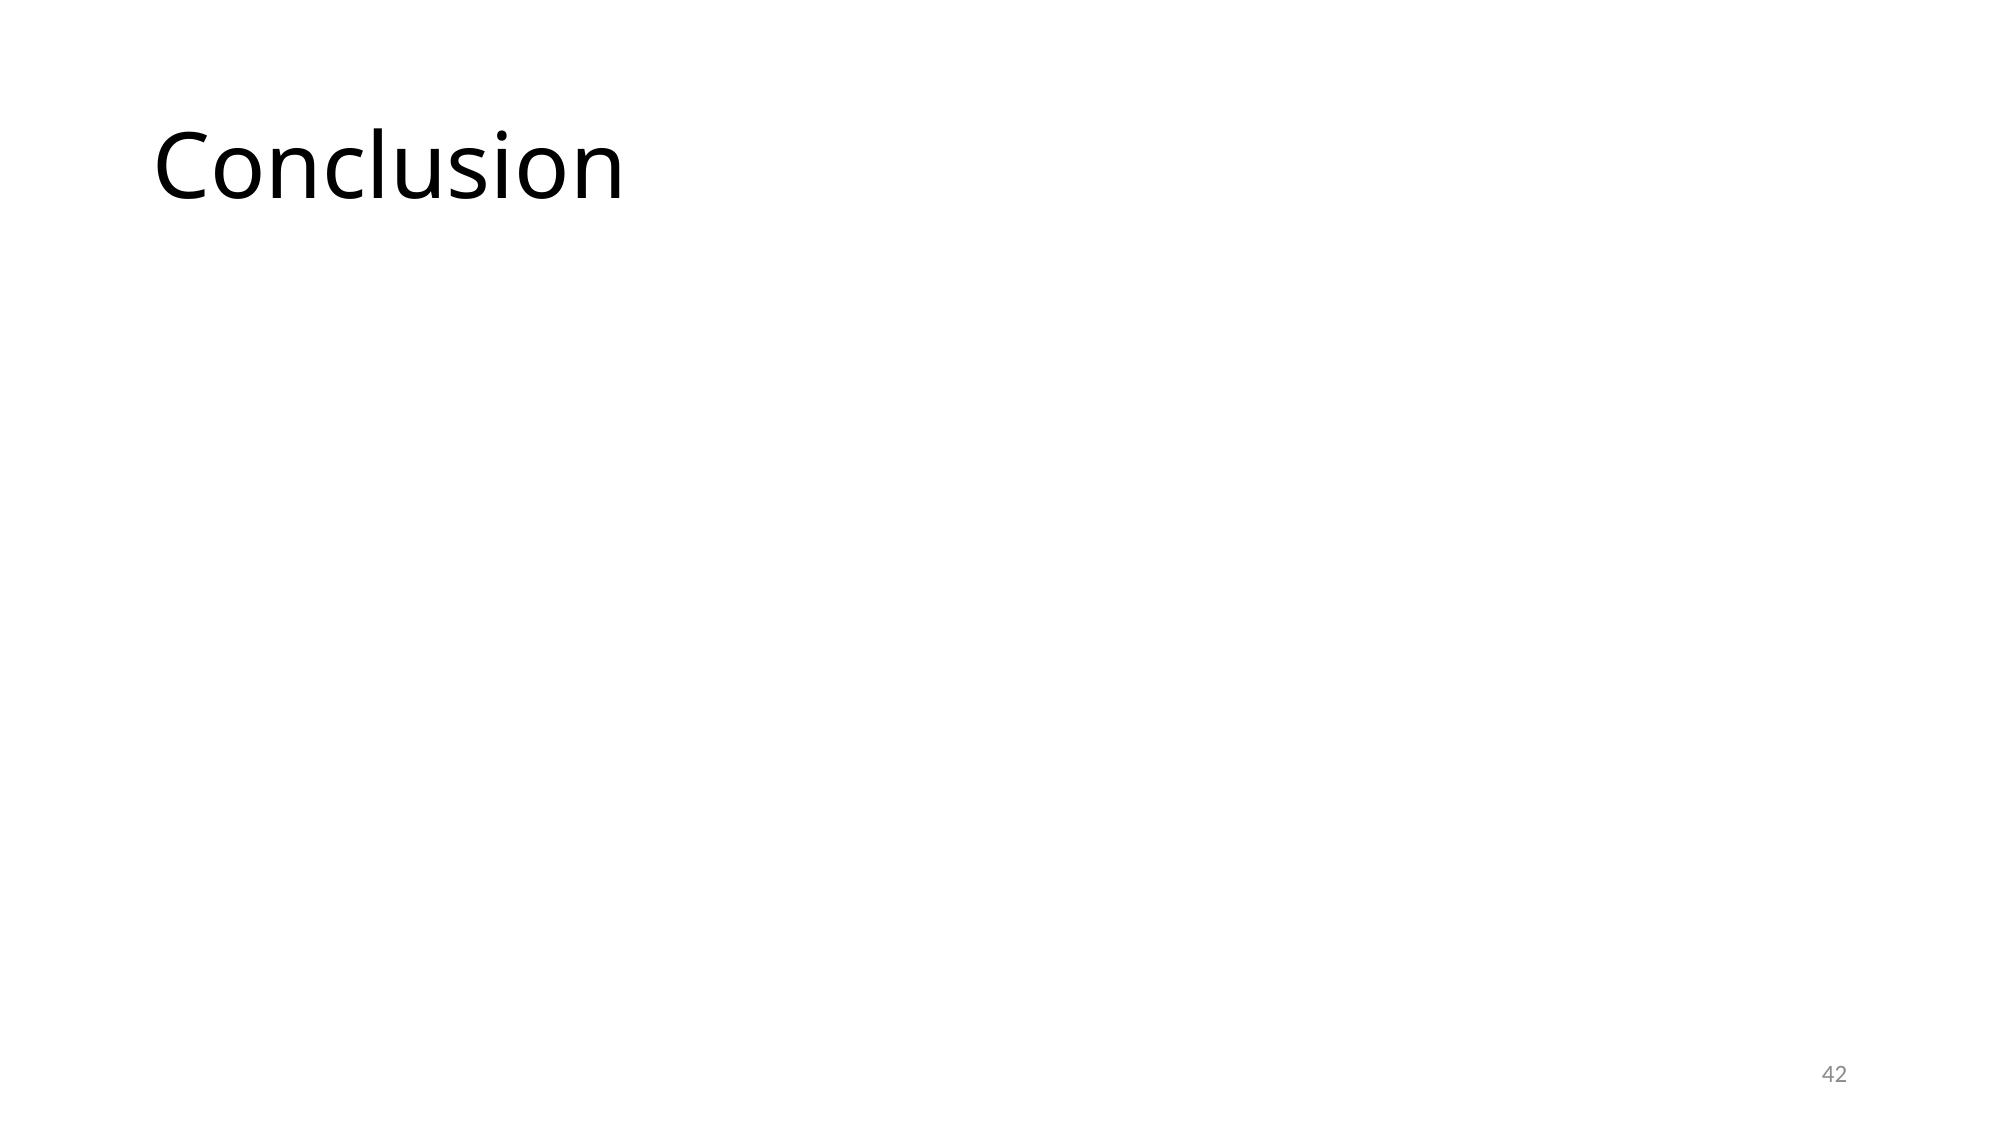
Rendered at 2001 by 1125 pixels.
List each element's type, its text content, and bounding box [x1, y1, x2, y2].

slide_number 42 [1412, 1042, 1863, 1103]
title Conclusion [137, 59, 1863, 278]
